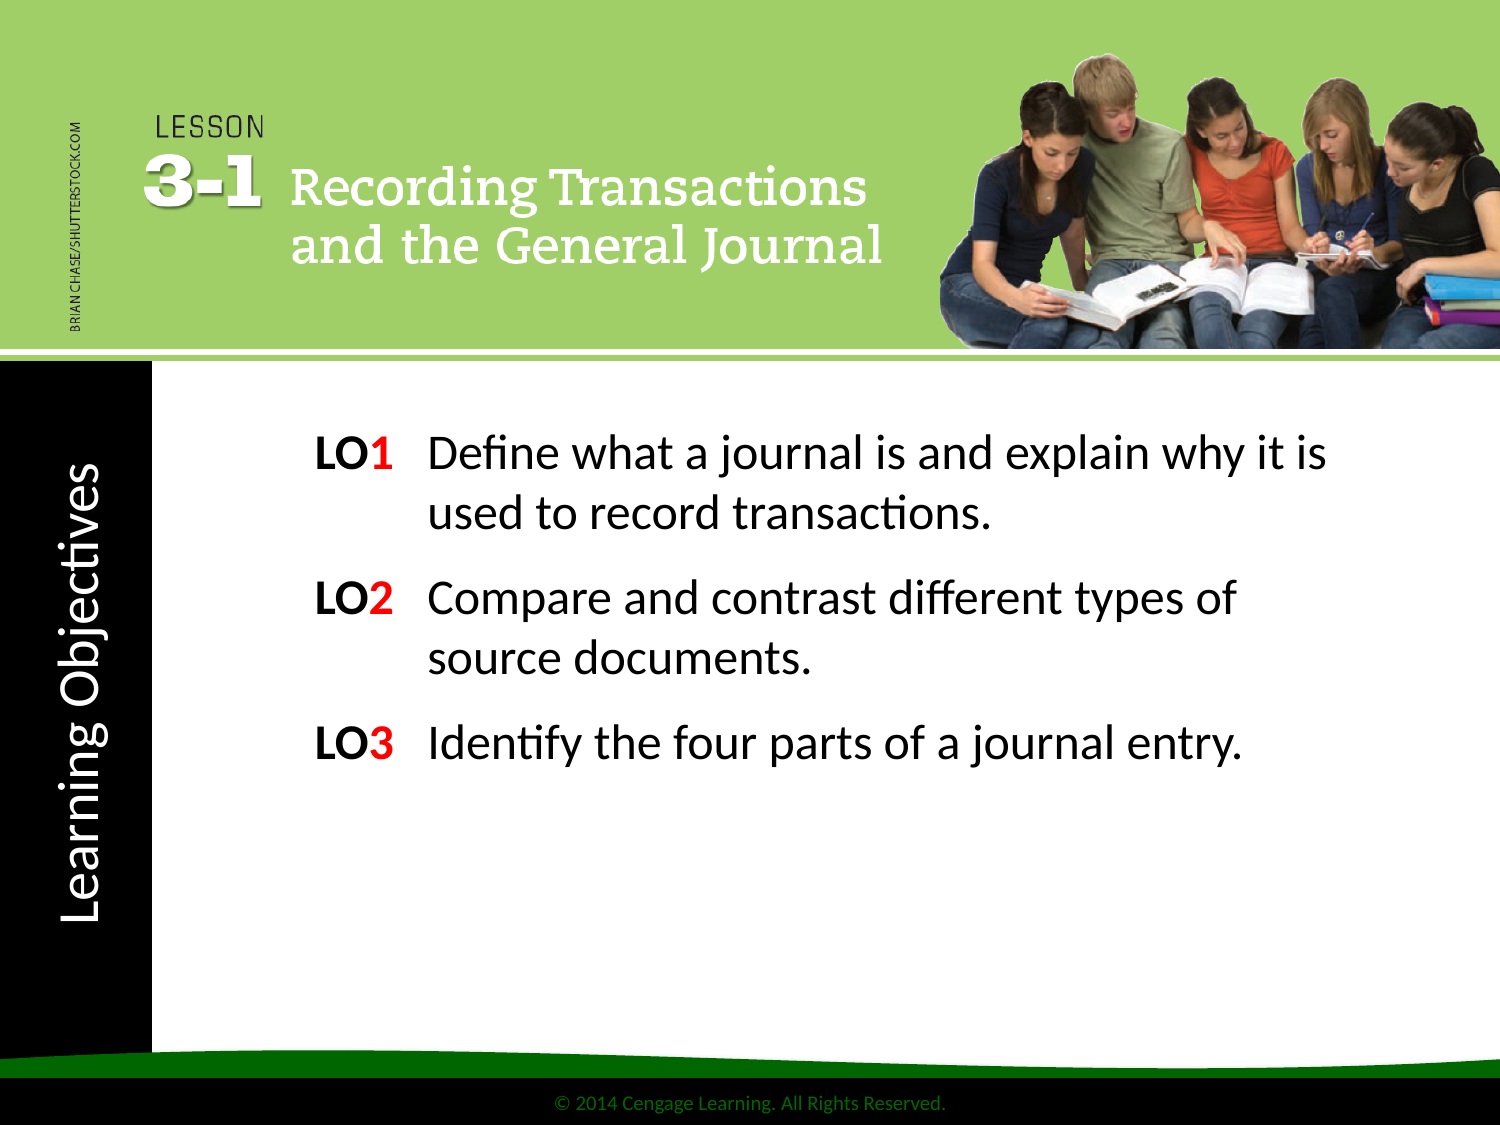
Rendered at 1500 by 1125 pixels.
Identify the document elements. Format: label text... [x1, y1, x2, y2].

picture [0, 0, 1500, 361]
text_box © 2014 Cengage Learning. All Rights Reserved. [0, 1078, 1500, 1125]
text_box [0, 1050, 1500, 1078]
text_box Learning Objectives [0, 369, 152, 1058]
text_box LO1 Define what a journal is and explain why it is used to record transactions. LO2 Compare and contrast different types of source documents. LO3 Identify the four parts of a journal entry. [299, 412, 1350, 778]
